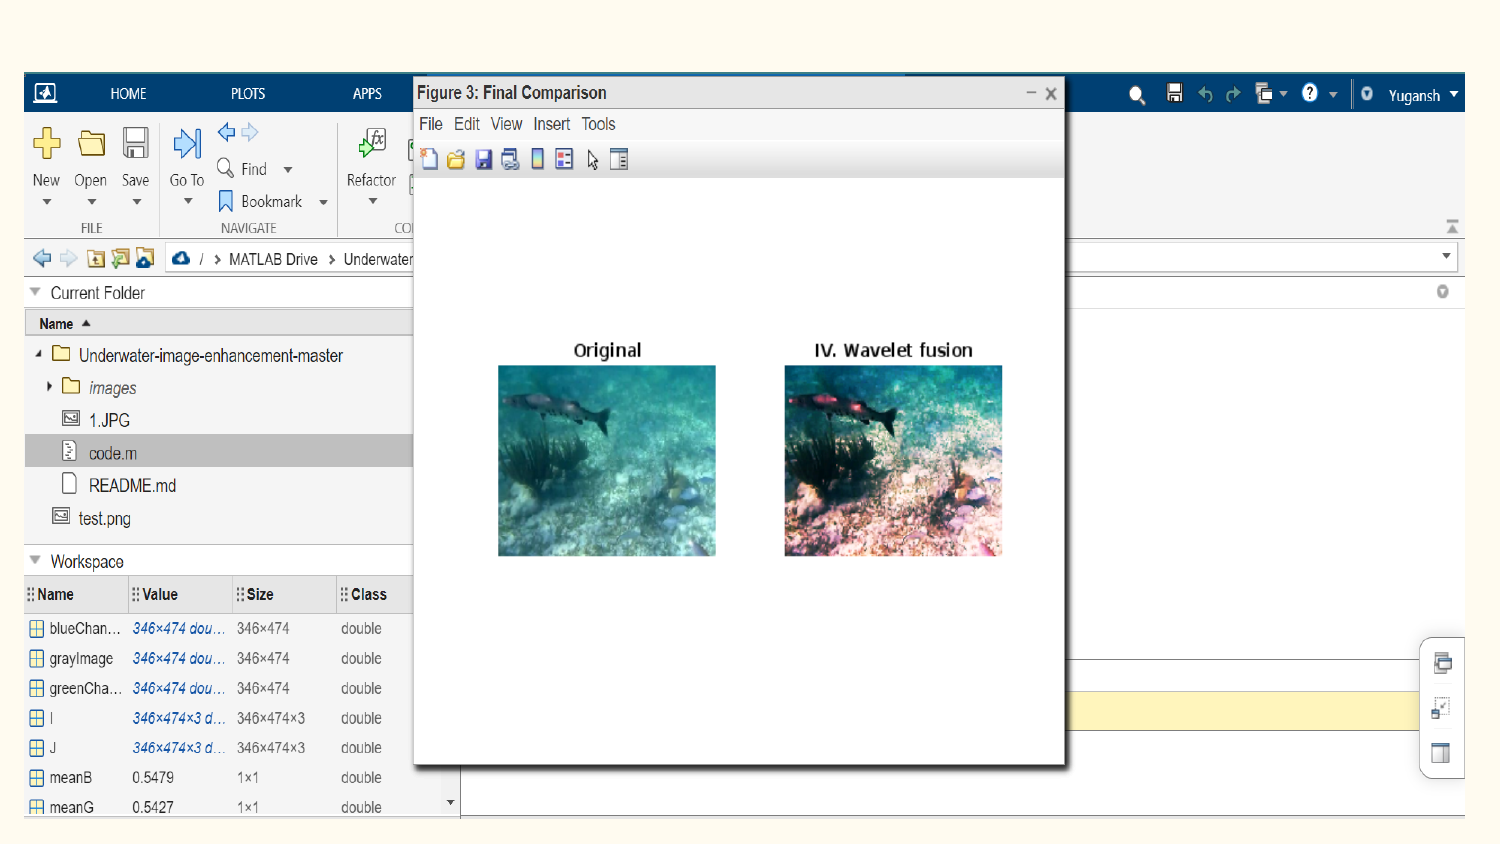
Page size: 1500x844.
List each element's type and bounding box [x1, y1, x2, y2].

picture [24, 72, 1466, 819]
